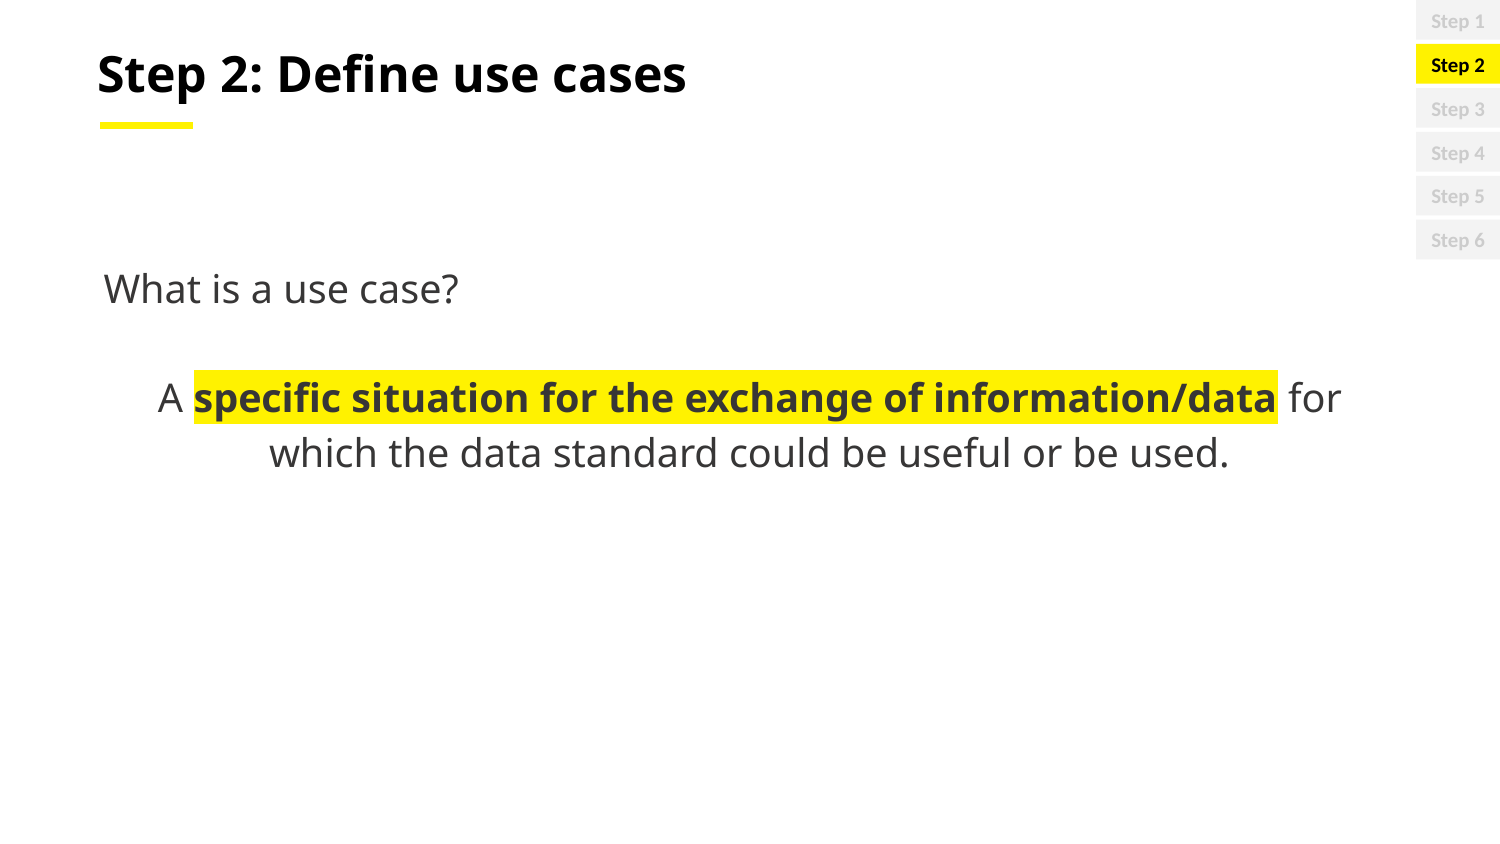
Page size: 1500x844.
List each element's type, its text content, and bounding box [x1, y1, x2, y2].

text_box Step 2: Define use cases [82, 27, 1246, 101]
text_box Step 5 [1416, 175, 1500, 216]
text_box Step 4 [1416, 131, 1500, 172]
list What is a use case? A specific situation for the exchange of information/data for which the data standard could be useful or be used. [88, 241, 1412, 694]
text_box Step 3 [1416, 88, 1500, 128]
text_box Step 2 [1416, 43, 1500, 84]
text_box Step 1 [1416, 0, 1500, 40]
text_box Step 6 [1416, 219, 1500, 260]
